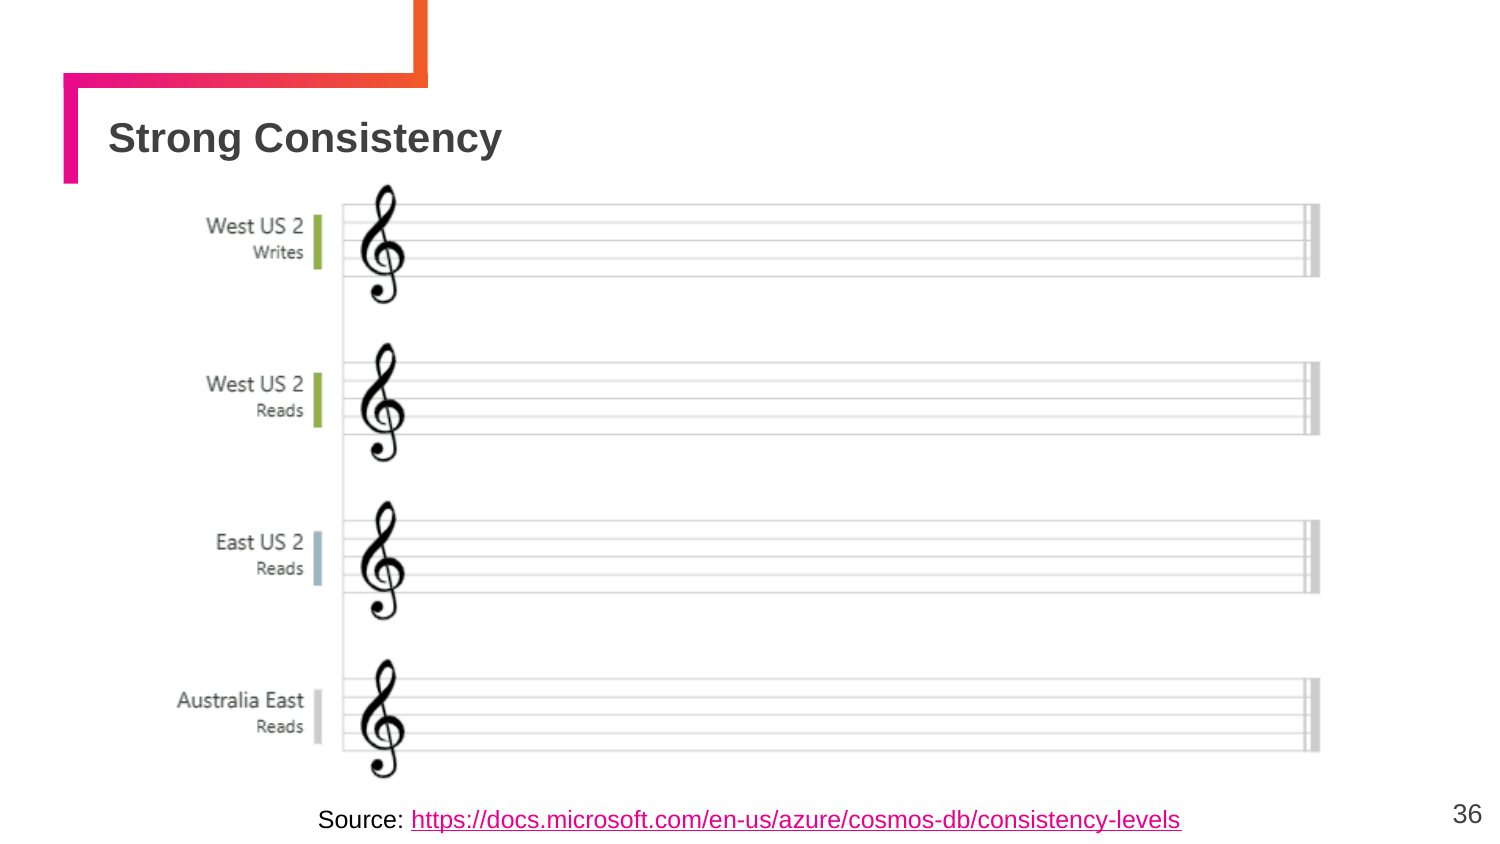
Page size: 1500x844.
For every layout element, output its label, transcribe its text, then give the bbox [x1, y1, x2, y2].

title Strong Consistency [100, 117, 1455, 169]
text_box Source: https://docs.microsoft.com/en-us/azure/cosmos-db/consistency-levels [106, 795, 1394, 841]
slide_number 36 [1403, 780, 1494, 844]
picture [166, 168, 1333, 808]
